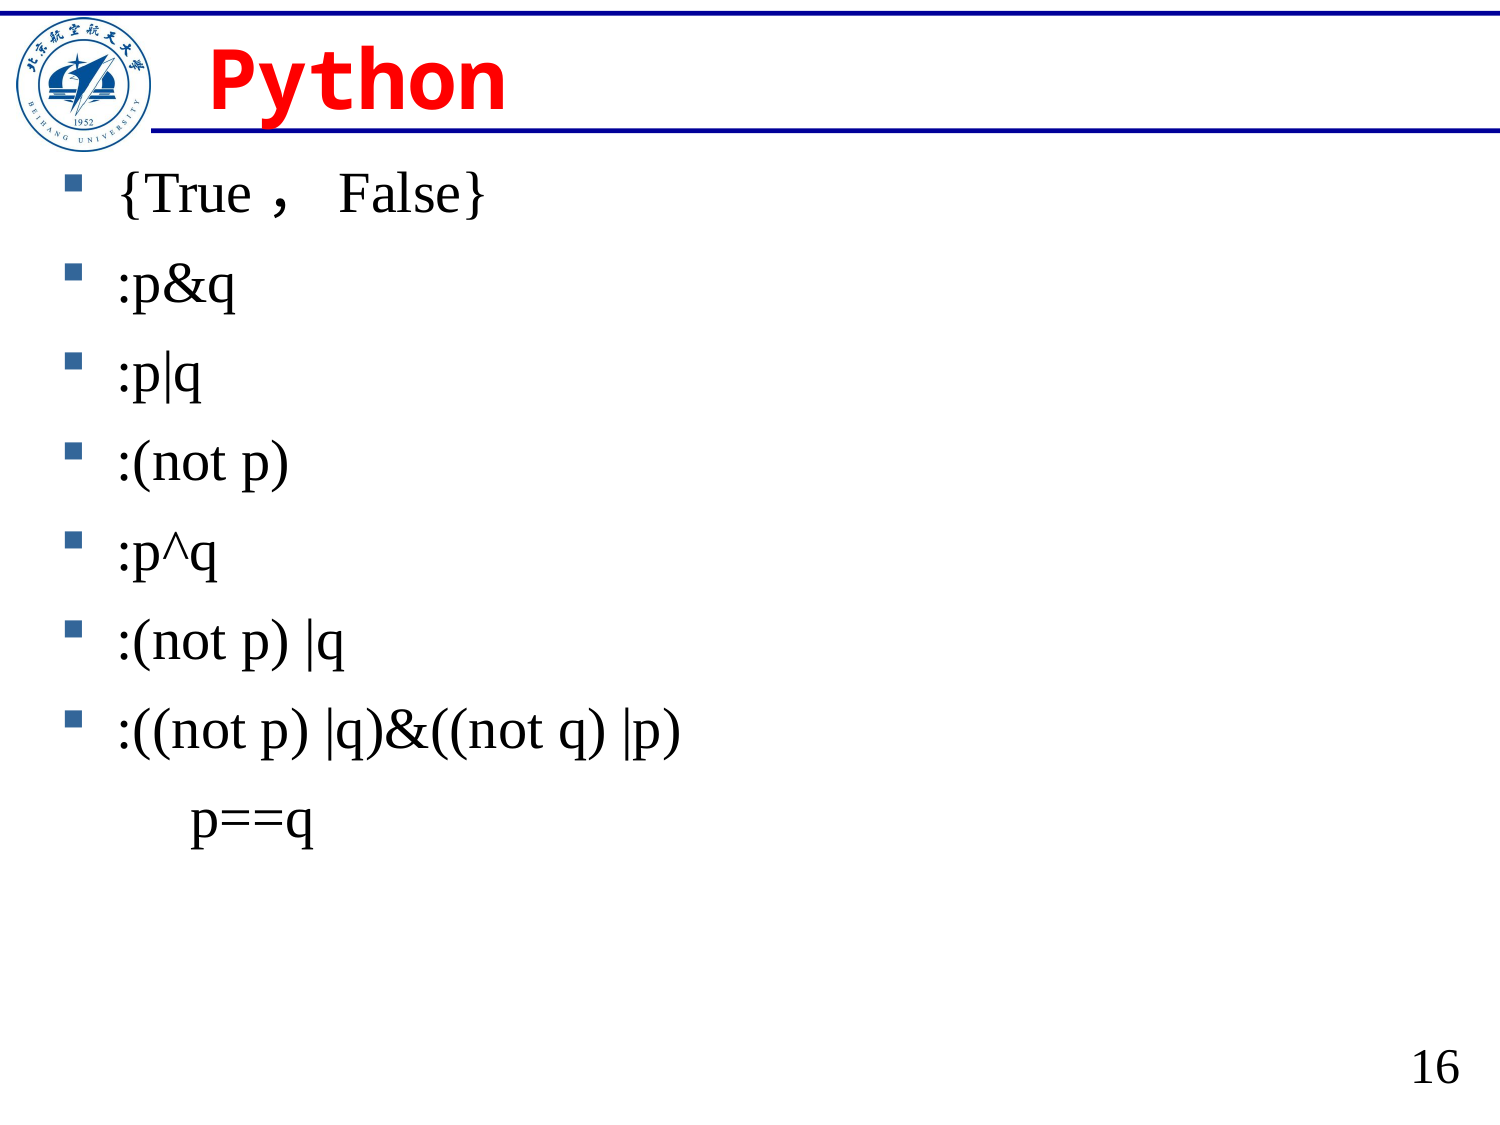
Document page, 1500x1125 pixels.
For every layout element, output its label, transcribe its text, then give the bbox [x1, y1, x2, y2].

picture [16, 17, 151, 152]
title Python [192, 32, 1415, 120]
